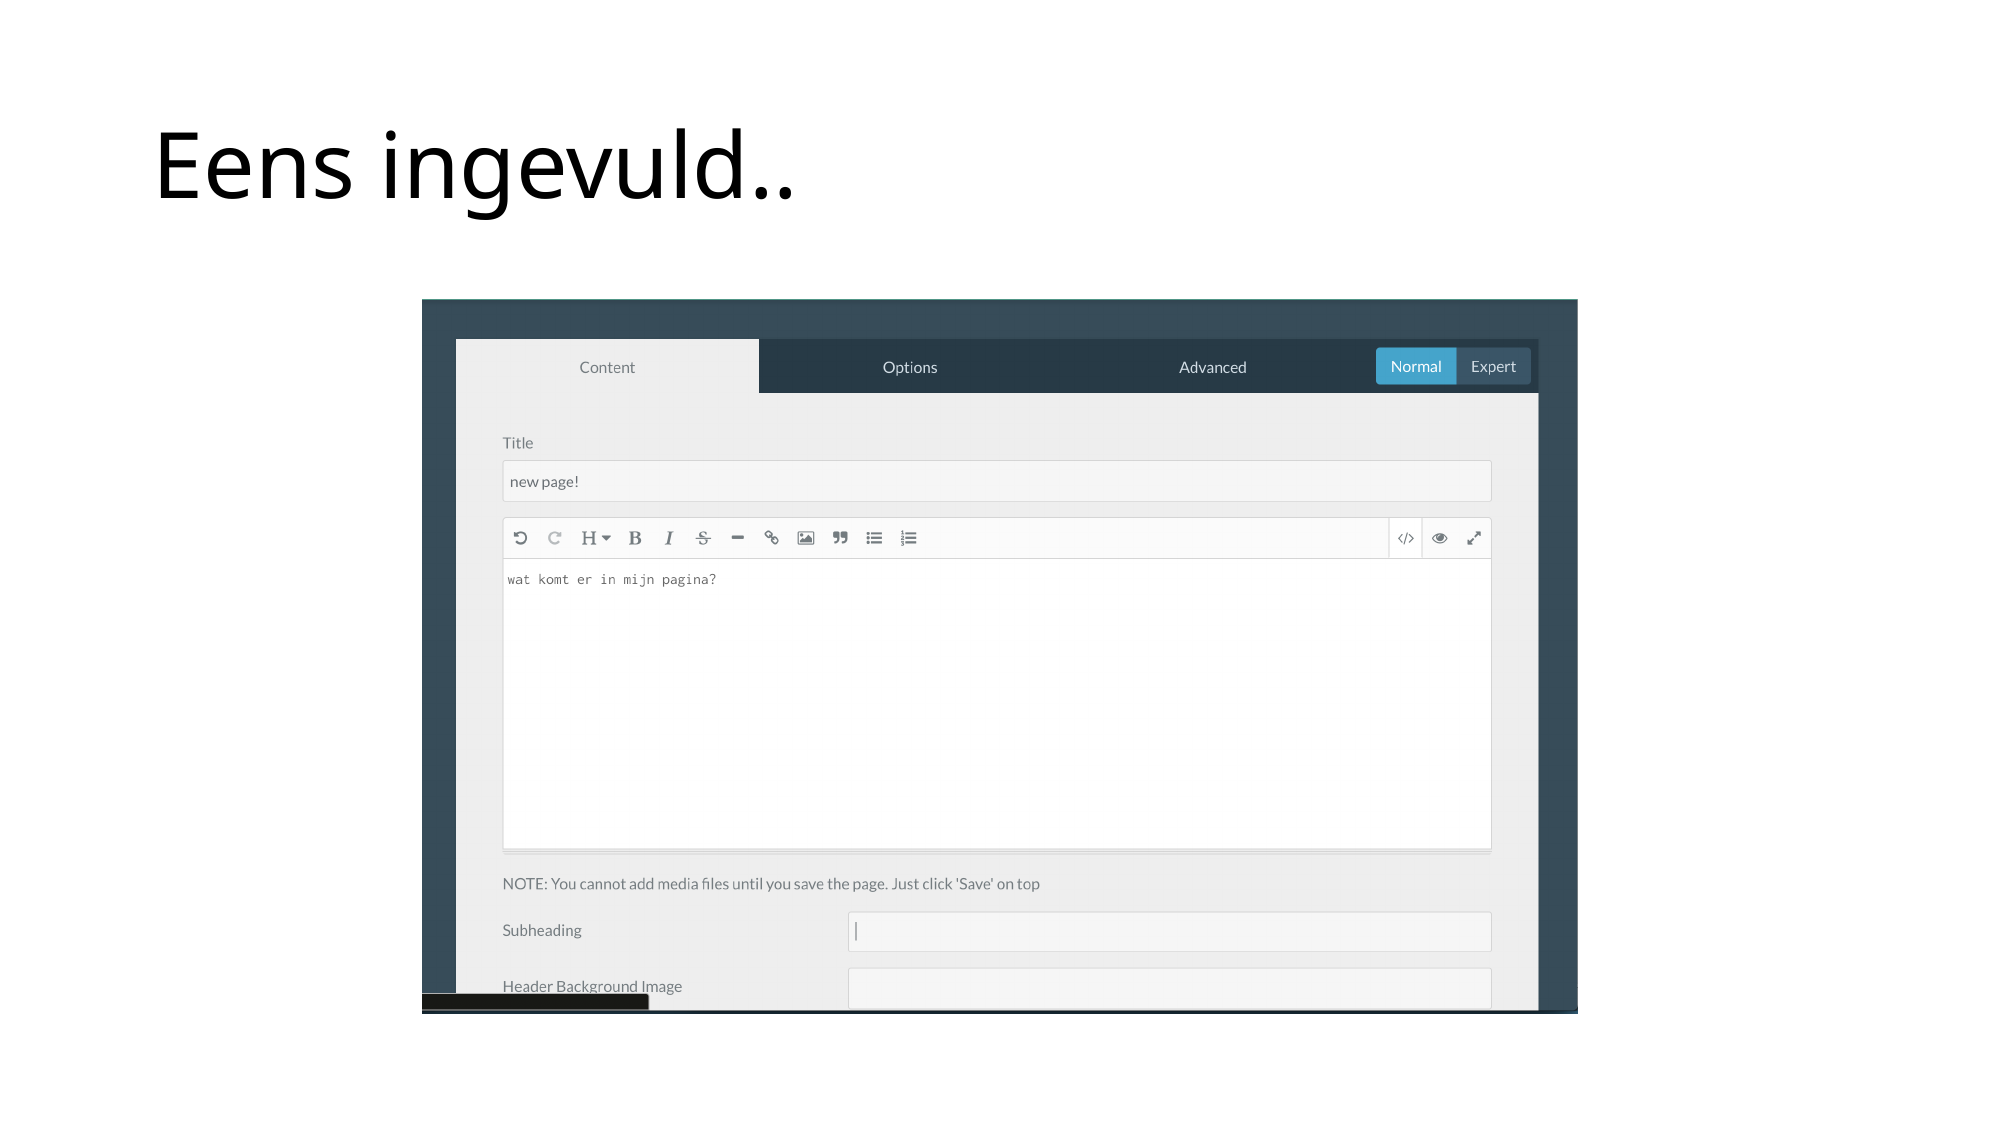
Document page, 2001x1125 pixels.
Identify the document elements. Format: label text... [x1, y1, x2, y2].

title Eens ingevuld.. [137, 59, 1863, 278]
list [421, 299, 1578, 1014]
